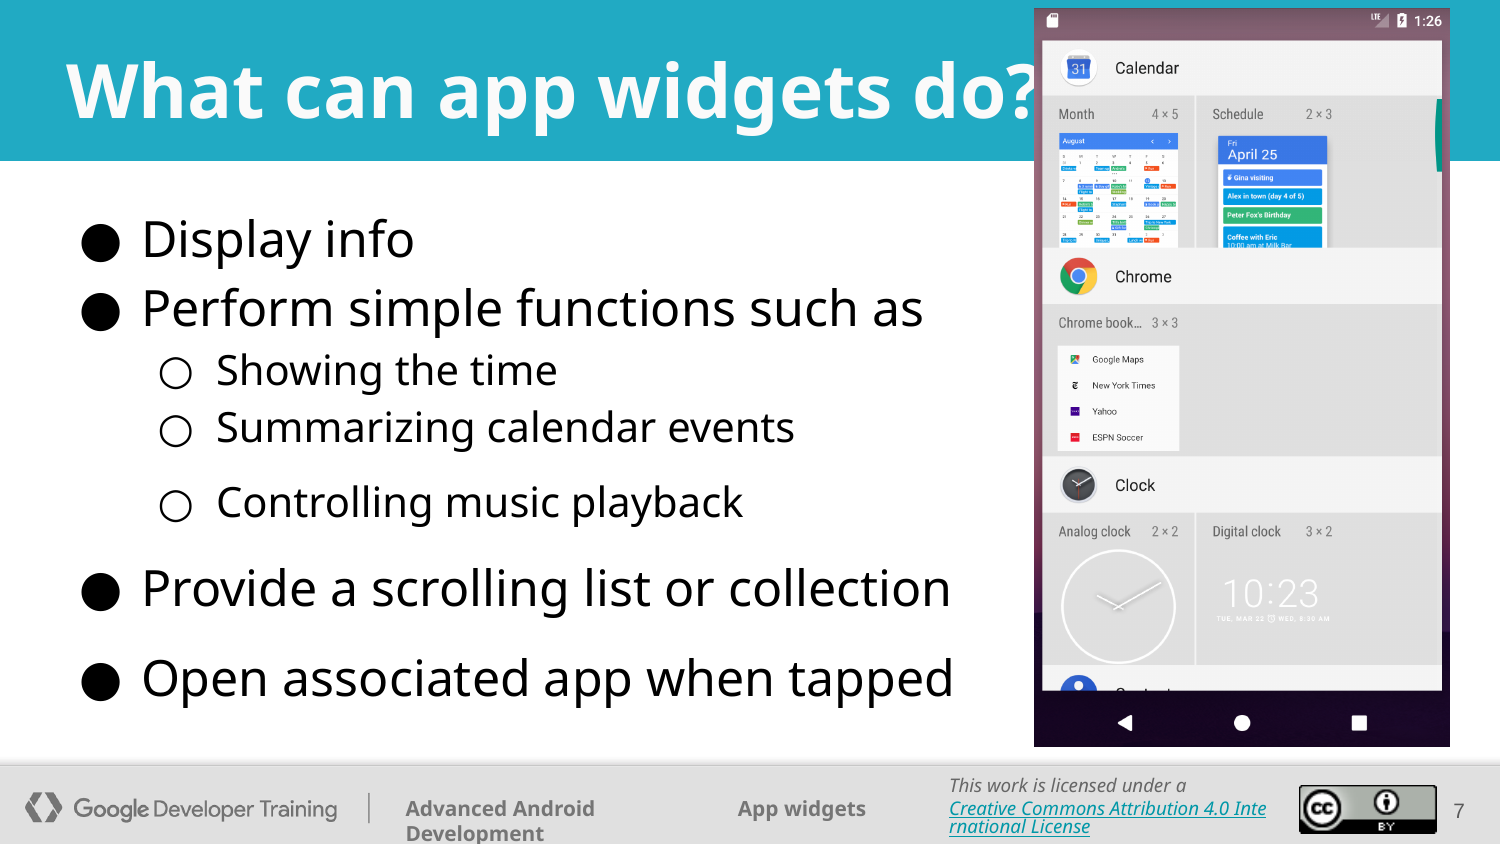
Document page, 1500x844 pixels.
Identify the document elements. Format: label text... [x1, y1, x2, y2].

picture [0, 8, 1500, 844]
slide_number ‹#› [1389, 777, 1480, 842]
list Display info Perform simple functions such as Showing the time Summarizing calendar events Controlling music playback Provide a scrolling list or collection Open associated app when tapped [51, 183, 1029, 737]
title What can app widgets do? [51, 28, 1029, 122]
